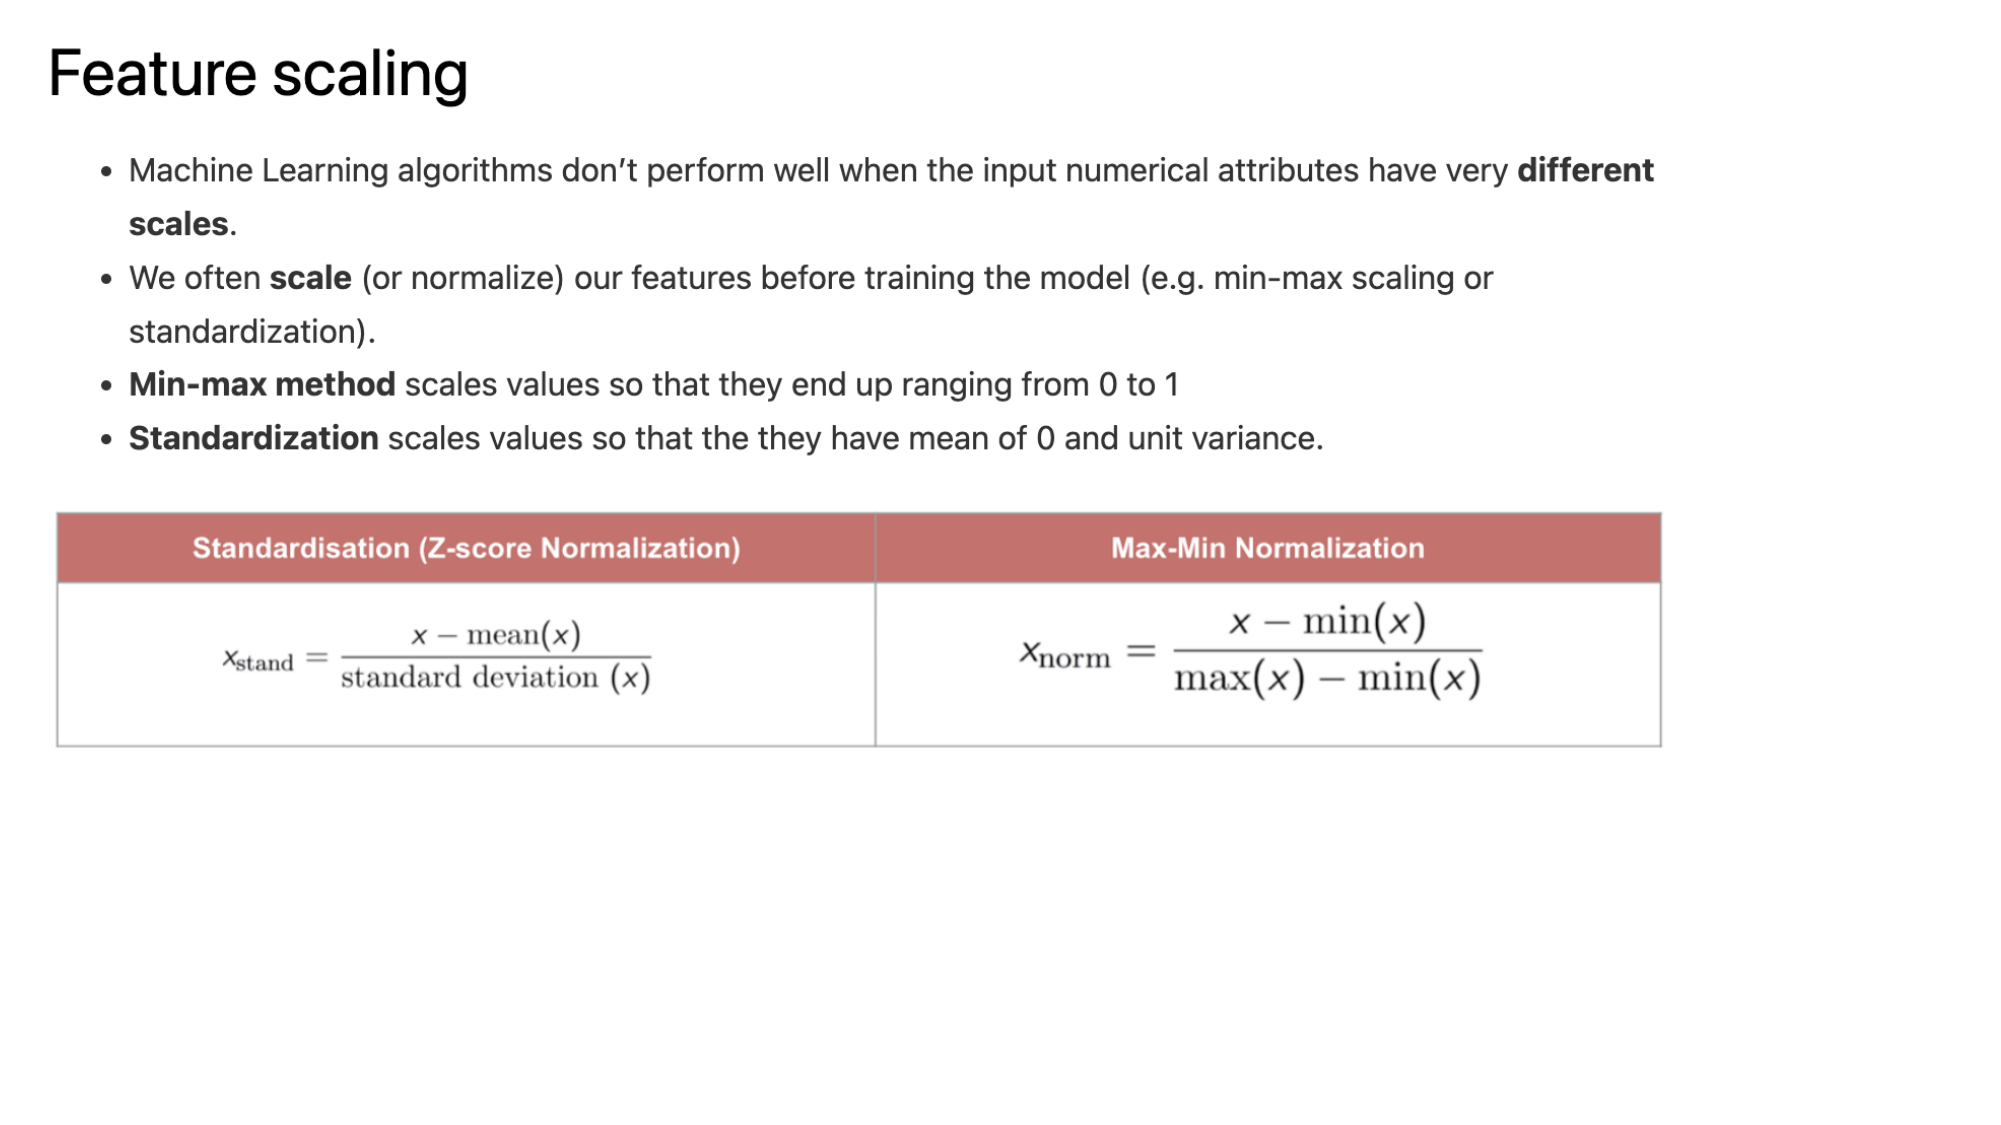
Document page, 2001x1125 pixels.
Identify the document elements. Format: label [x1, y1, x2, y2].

picture [21, 19, 1714, 765]
